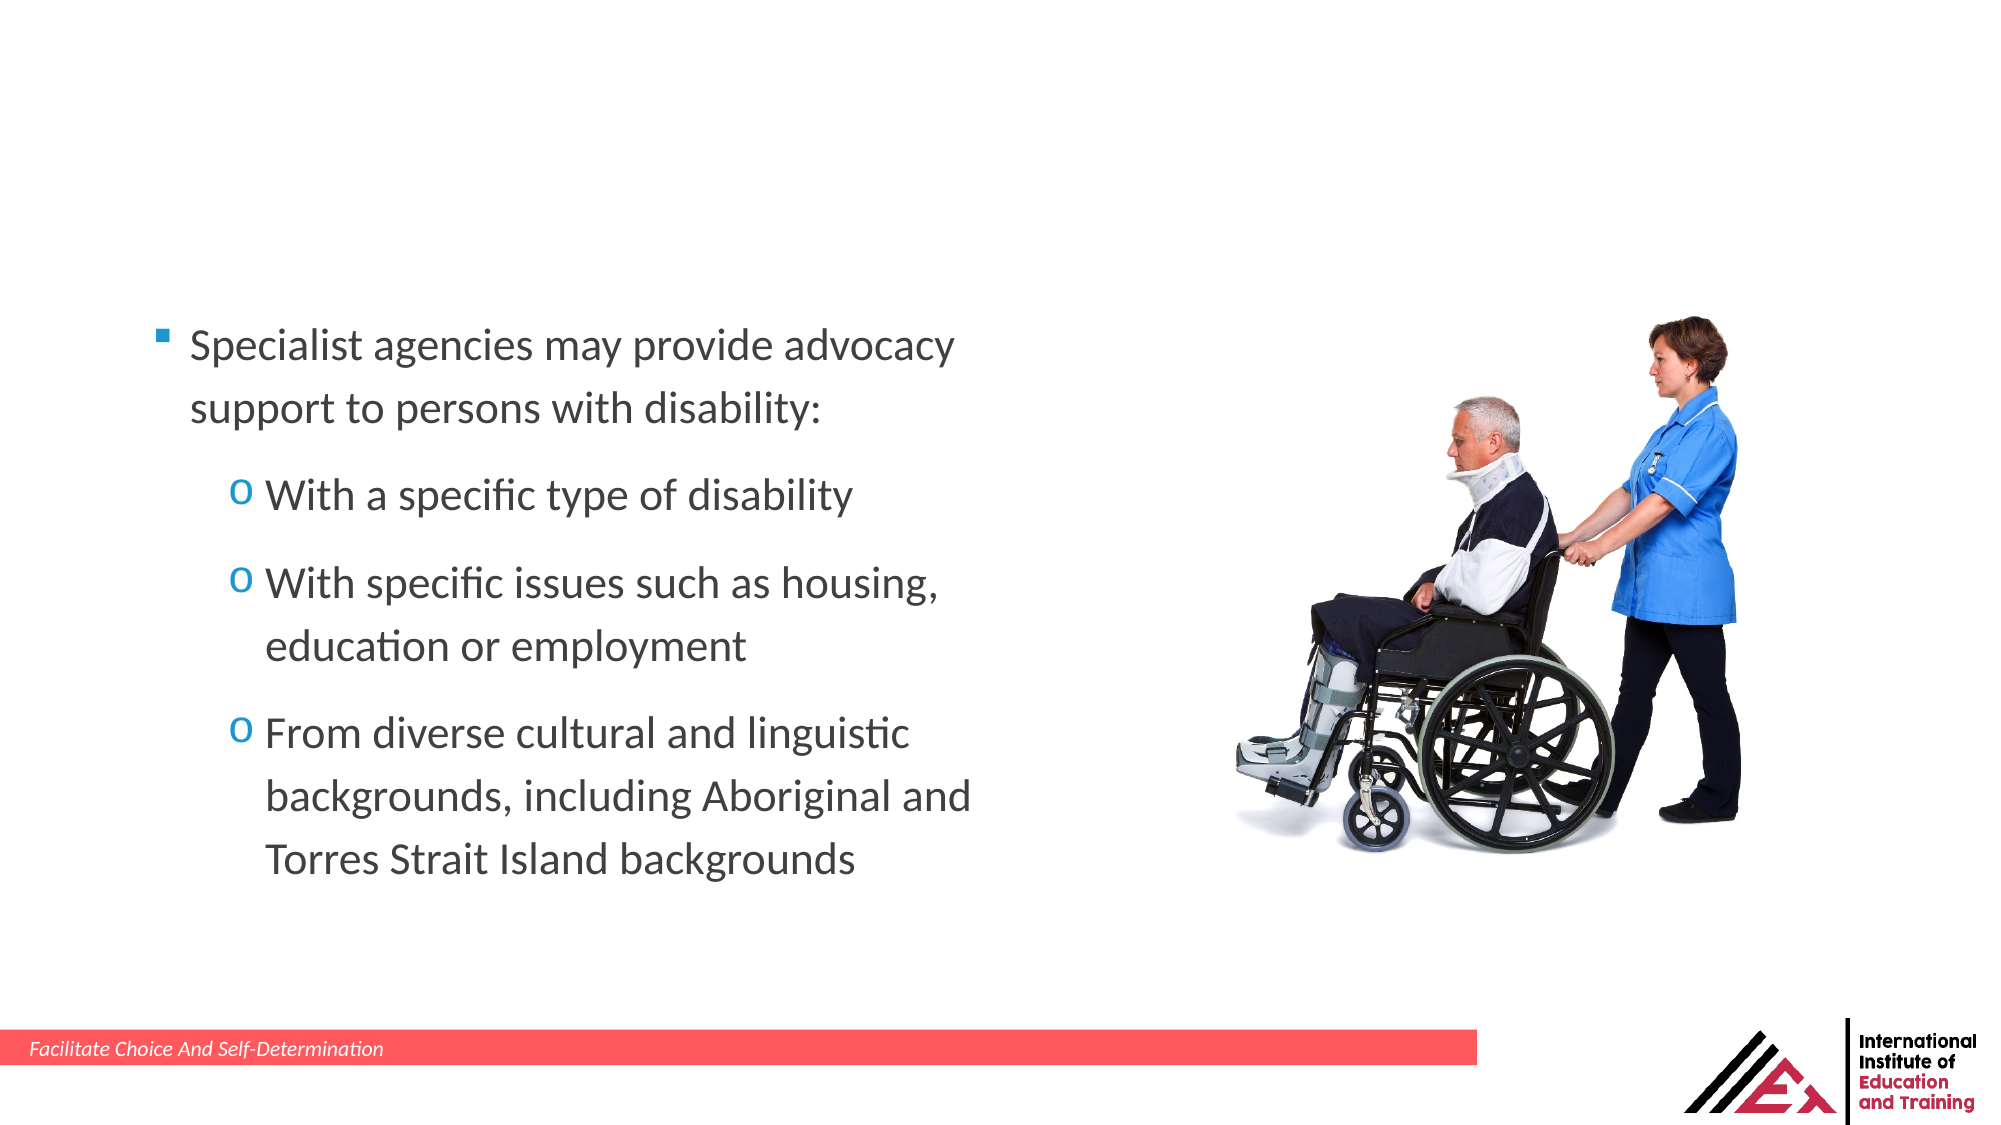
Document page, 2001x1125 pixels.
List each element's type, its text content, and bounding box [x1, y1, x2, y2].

picture [1014, 299, 1863, 866]
list Specialist agencies may provide advocacy support to persons with disability: With a specific type of disability With specific issues such as housing, education or employment From diverse cultural and linguistic backgrounds, including Aboriginal and Torres Strait Island backgrounds [137, 299, 1000, 1014]
text_box Facilitate Choice And Self-Determination [0, 1029, 1478, 1066]
picture [1683, 1018, 1976, 1125]
